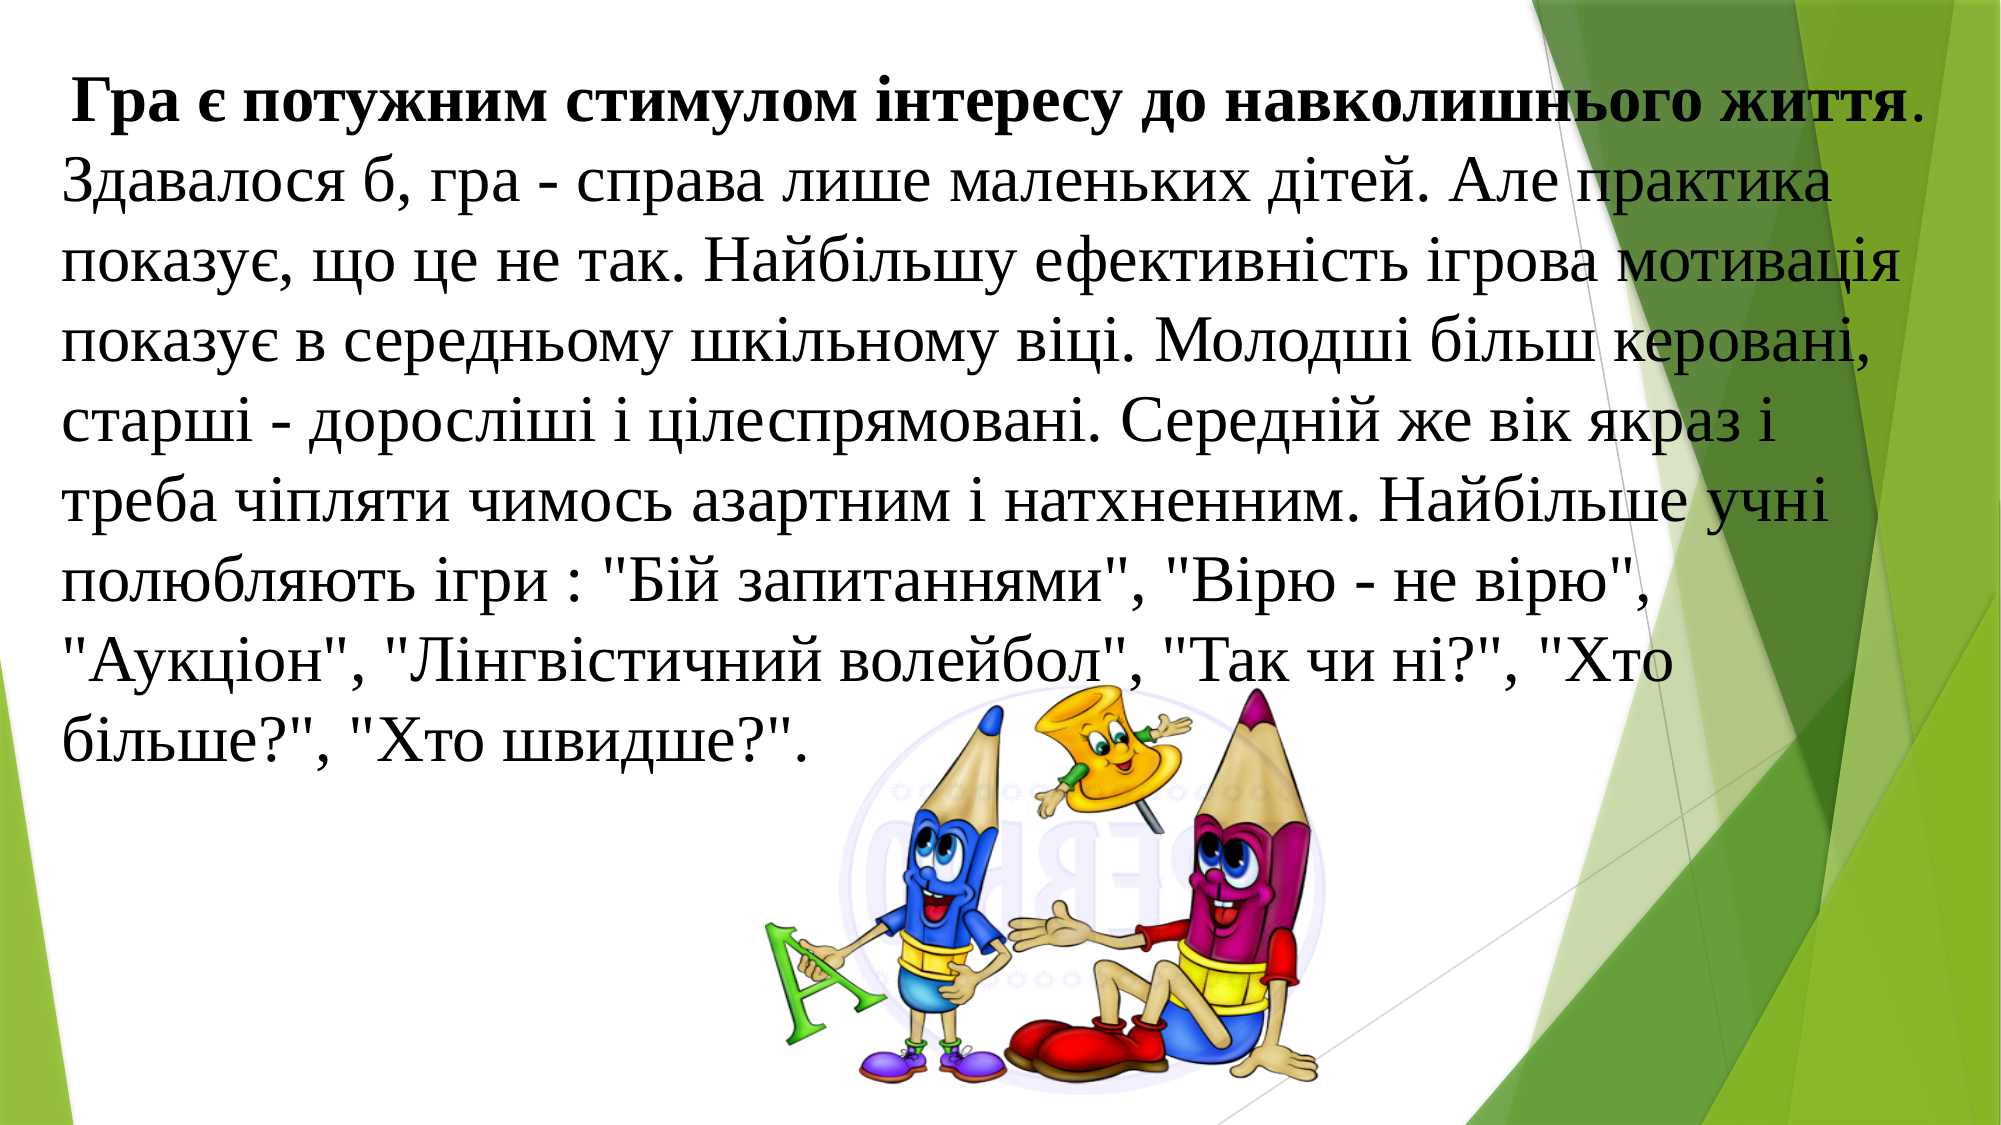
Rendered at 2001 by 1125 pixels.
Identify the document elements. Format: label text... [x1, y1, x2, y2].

picture [765, 683, 1327, 1095]
text_box Гра є потужним стимулом інтересу до навколишнього життя. Здавалося б, гра - справа лише маленьких дітей. Але практика показує, що це не так. Найбільшу ефективність ігрова мотивація показує в середньому шкільному віці. Молодші більш керовані, старші - доросліші і цілеспрямовані. Середній же вік якраз і треба чіпляти чимось азартним і натхненним. Найбільше учні полюбляють ігри : "Бій запитаннями", "Вірю - не вірю", "Аукціон", "Лінгвістичний волейбол", "Так чи ні?", "Хто більше?", "Хто швидше?". [46, 47, 1947, 782]
